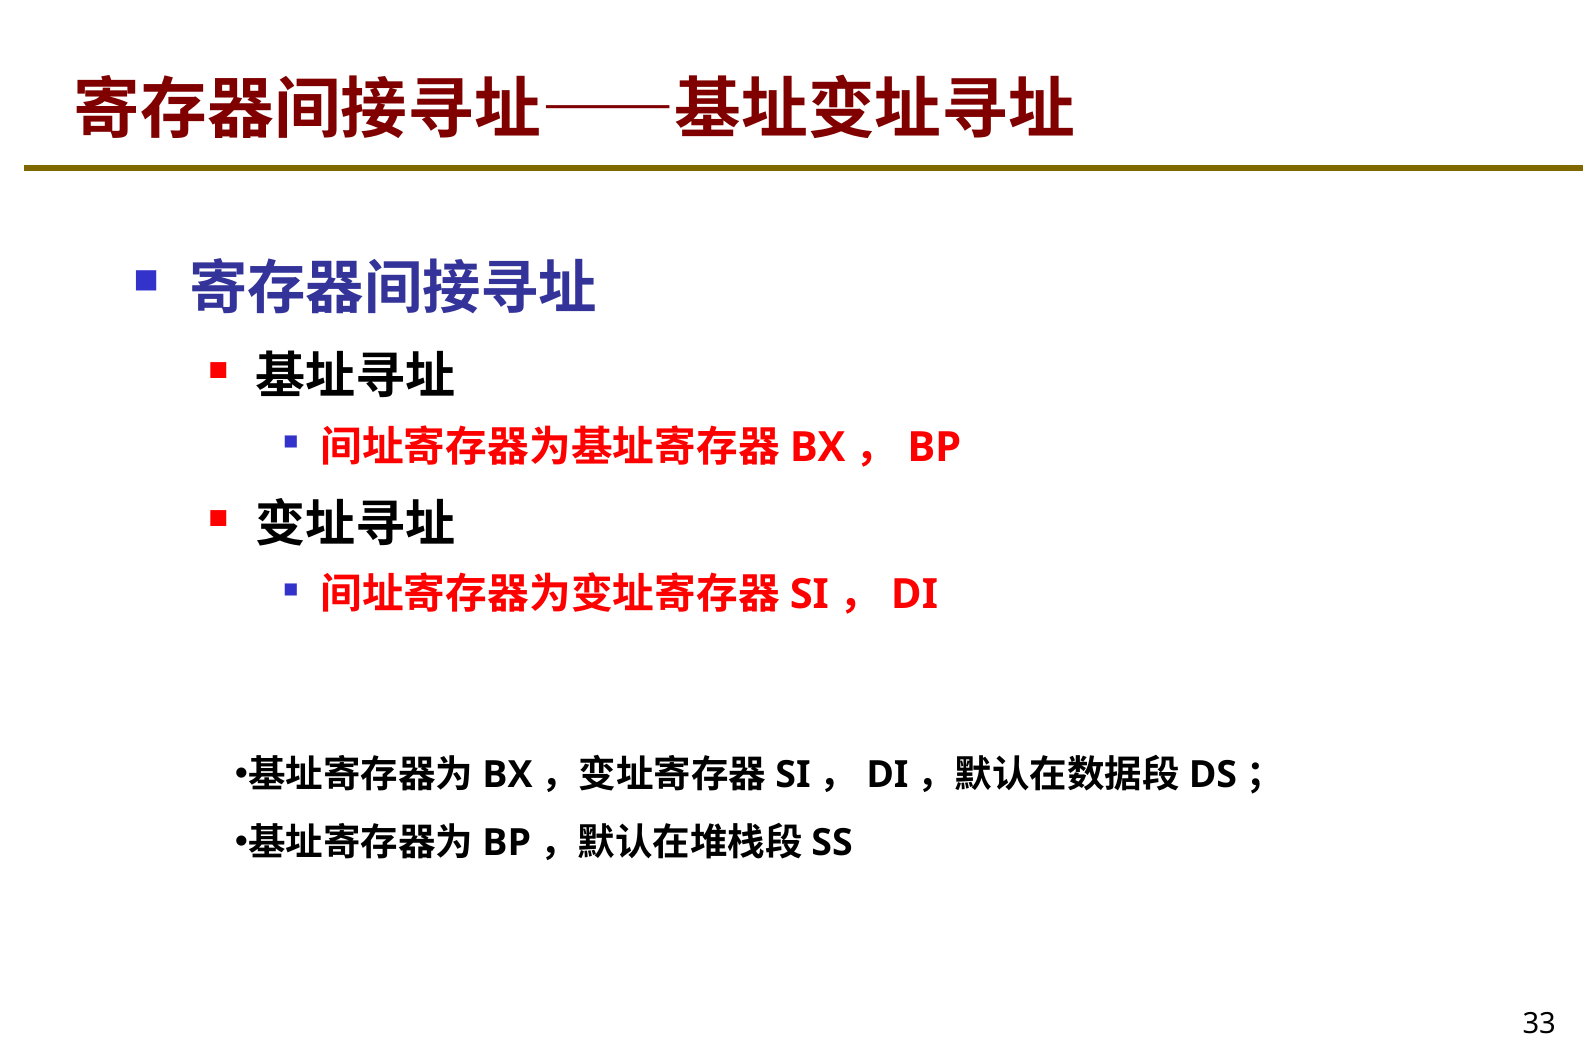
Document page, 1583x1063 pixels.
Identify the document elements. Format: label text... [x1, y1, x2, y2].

list 寄存器间接寻址 基址寻址 间址寄存器为基址寄存器BX，BP 变址寻址 间址寄存器为变址寄存器SI，DI [118, 236, 1412, 772]
title 寄存器间接寻址——基址变址寻址 [59, 35, 1408, 154]
slide_number 33 [1474, 980, 1572, 1052]
text_box 基址寄存器为BX，变址寄存器SI，DI，默认在数据段DS； 基址寄存器为BP，默认在堆栈段SS [145, 720, 1416, 871]
